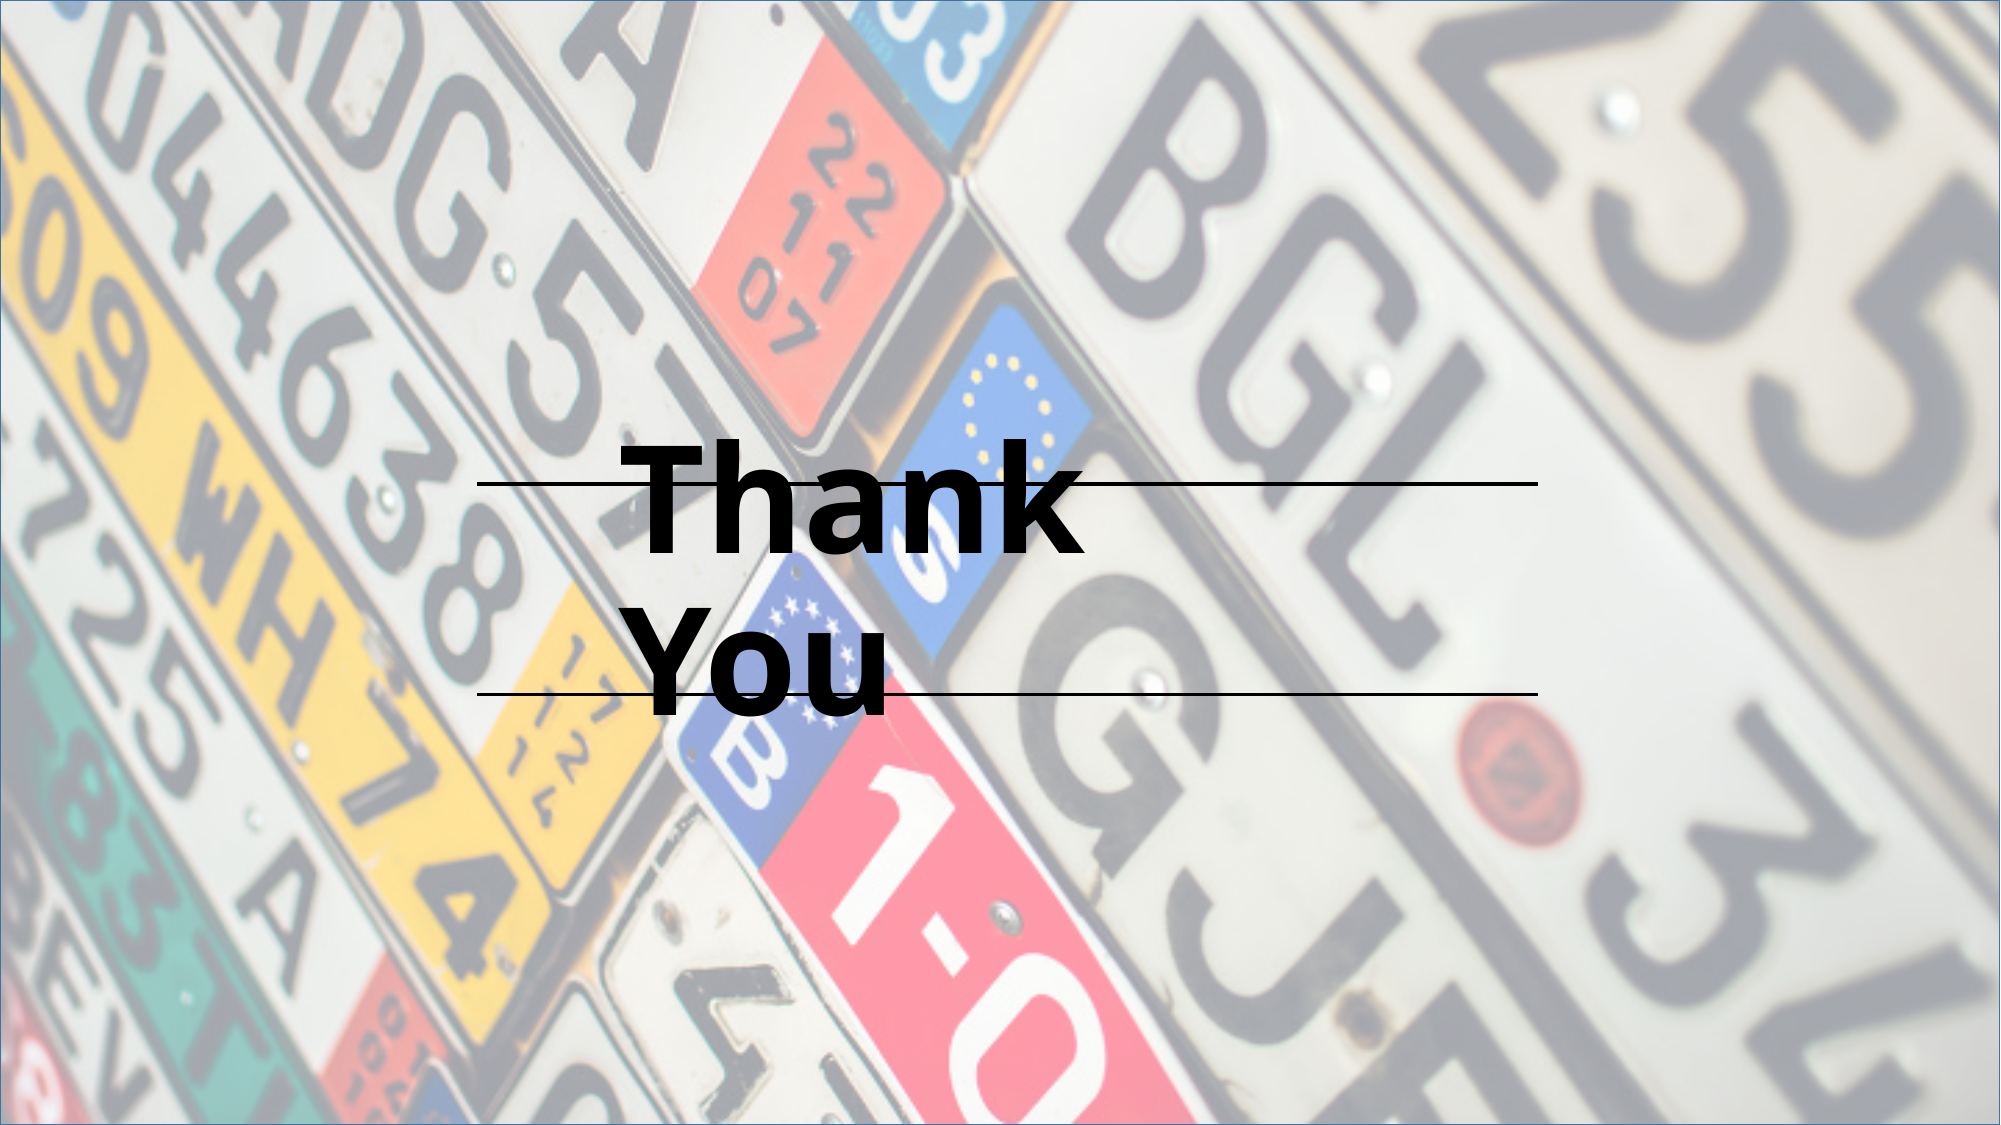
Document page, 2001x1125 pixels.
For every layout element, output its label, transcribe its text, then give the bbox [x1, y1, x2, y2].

text_box [0, 0, 2000, 1125]
title Thank You [603, 477, 1397, 482]
title Thank You [603, 486, 1397, 693]
